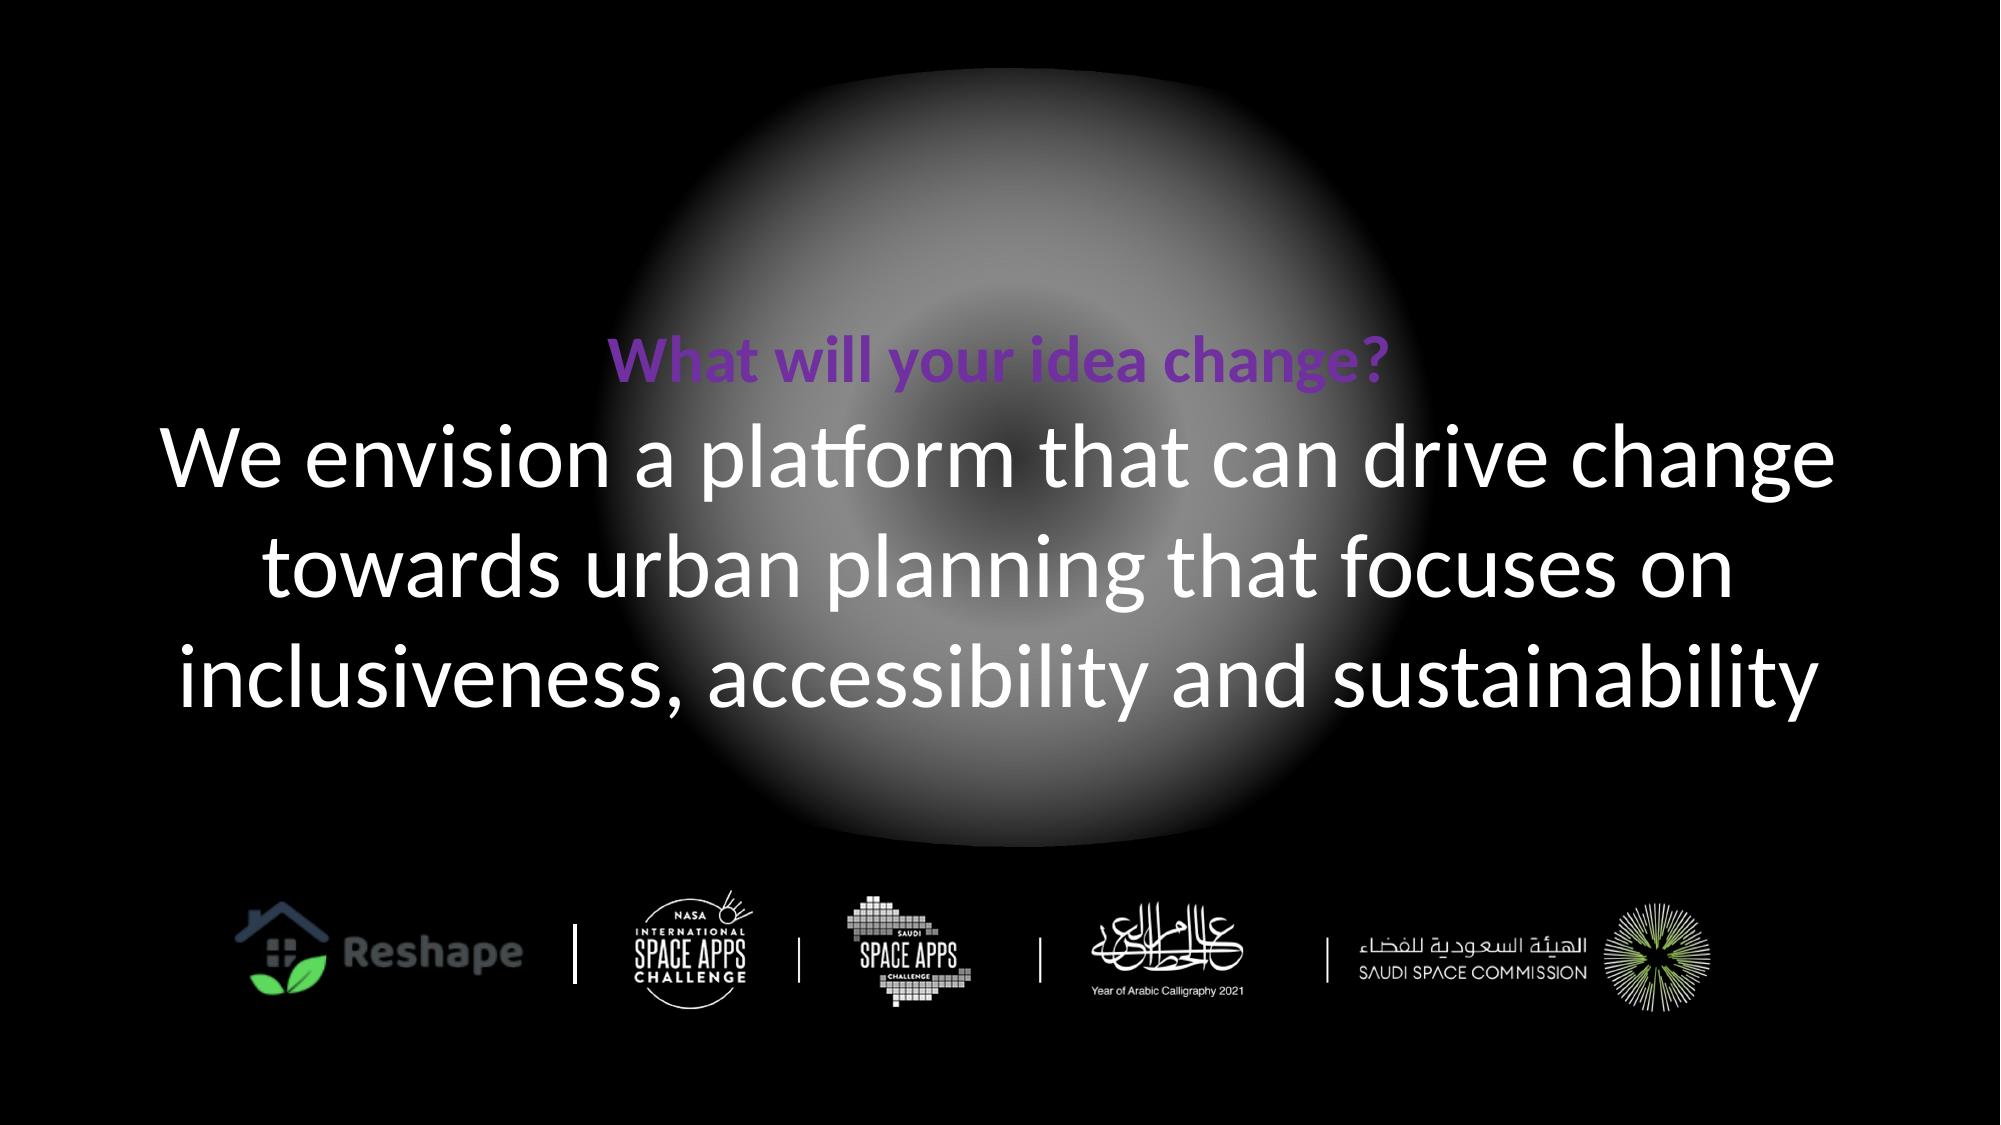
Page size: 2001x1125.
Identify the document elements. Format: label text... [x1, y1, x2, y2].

picture [603, 876, 1751, 1030]
picture [199, 761, 575, 1125]
text_box What will your idea change? We envision a platform that can drive change towards urban planning that focuses on inclusiveness, accessibility and sustainability [70, 308, 1930, 734]
